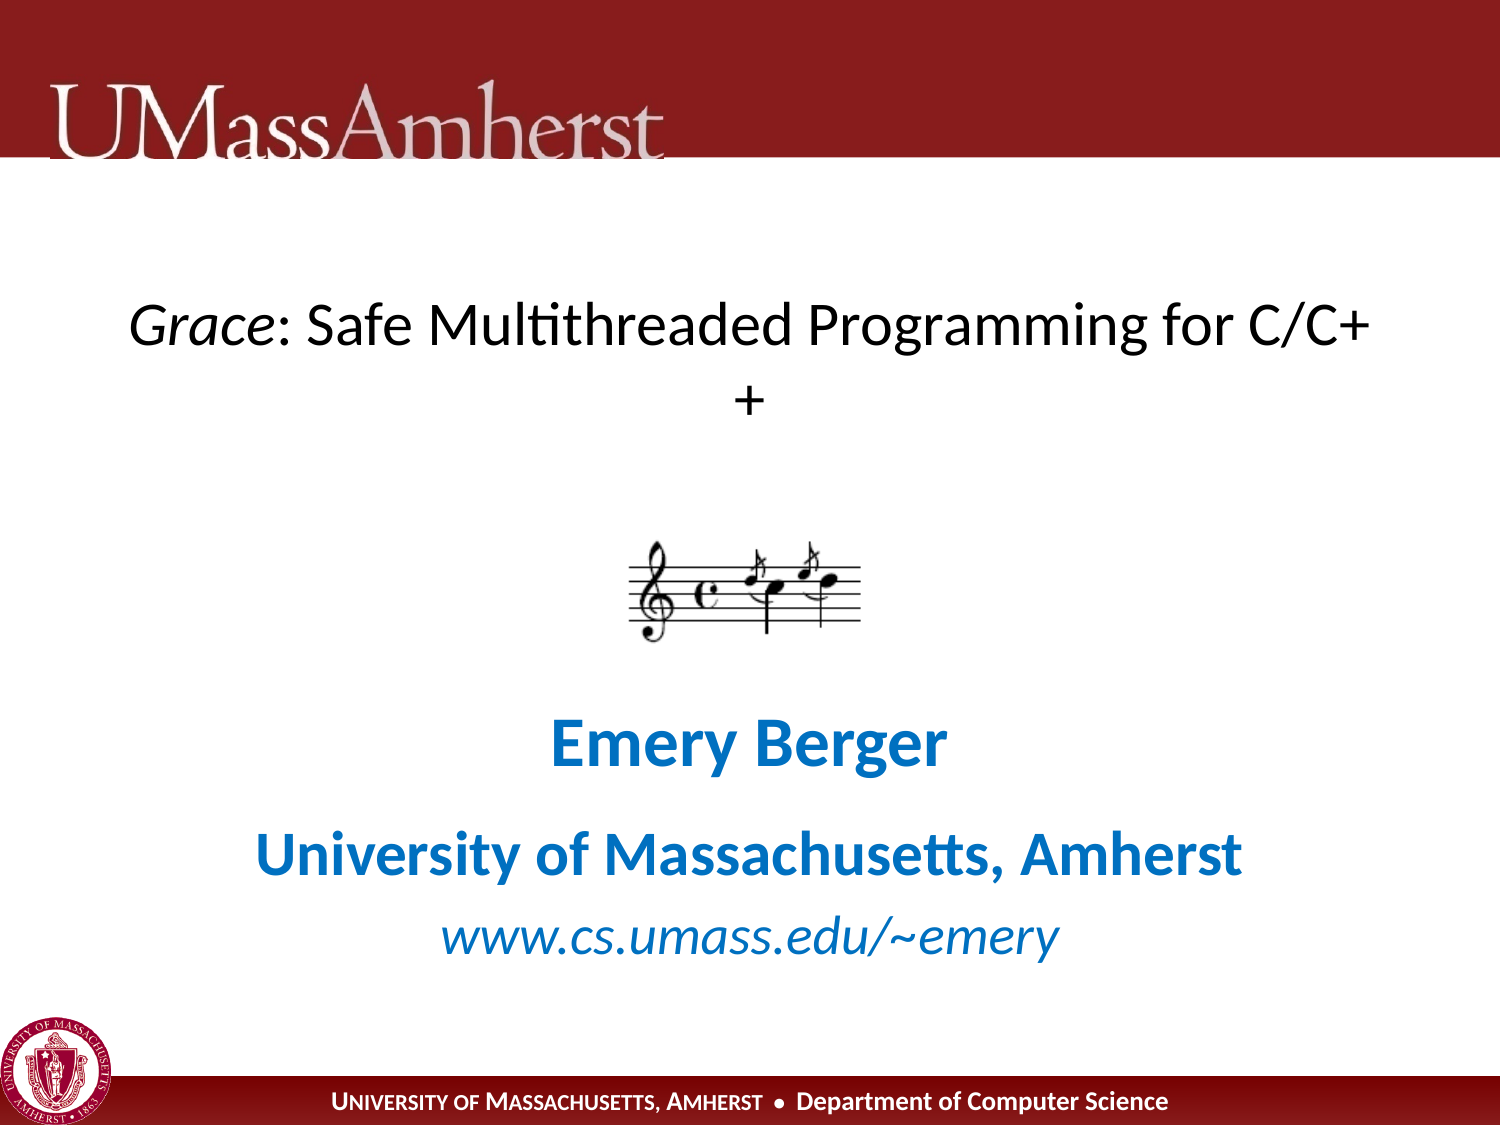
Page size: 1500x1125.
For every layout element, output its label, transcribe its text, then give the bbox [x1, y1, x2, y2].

subtitle Emery Berger University of Massachusetts, Amherst www.cs.umass.edu/~emery [150, 687, 1350, 975]
picture [50, 74, 664, 159]
picture [0, 1017, 111, 1125]
picture [612, 537, 887, 651]
title Grace: Safe Multithreaded Programming for C/C++ [112, 275, 1388, 517]
